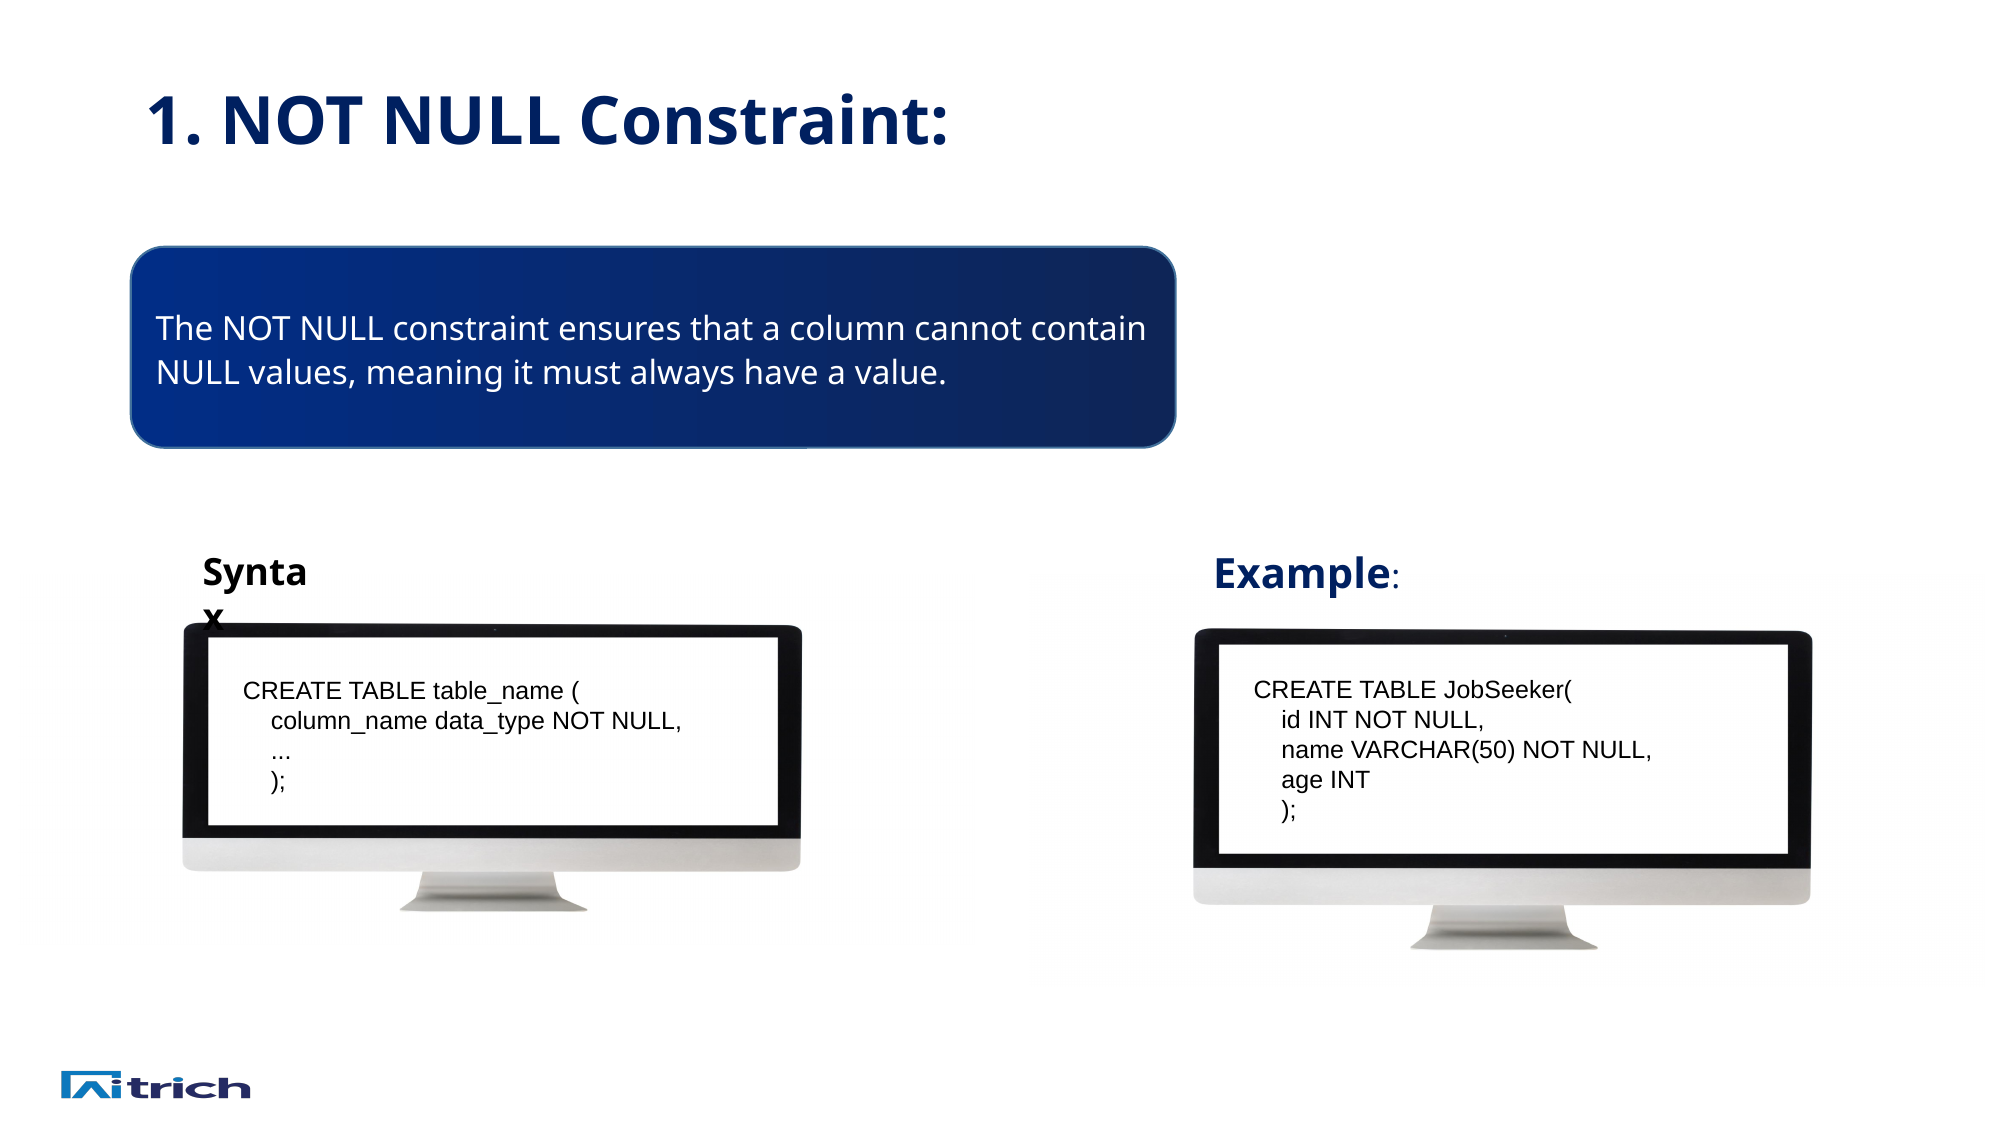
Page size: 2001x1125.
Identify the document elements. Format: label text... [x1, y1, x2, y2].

text_box Syntax [187, 539, 330, 573]
text_box The NOT NULL constraint ensures that a column cannot contain NULL values, meaning it must always have a value. [130, 246, 1176, 448]
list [18, 573, 975, 945]
picture [59, 1070, 252, 1099]
picture [1029, 574, 1985, 987]
text_box Example: [1198, 534, 1615, 574]
text_box 1. NOT NULL Constraint: [130, 70, 974, 166]
